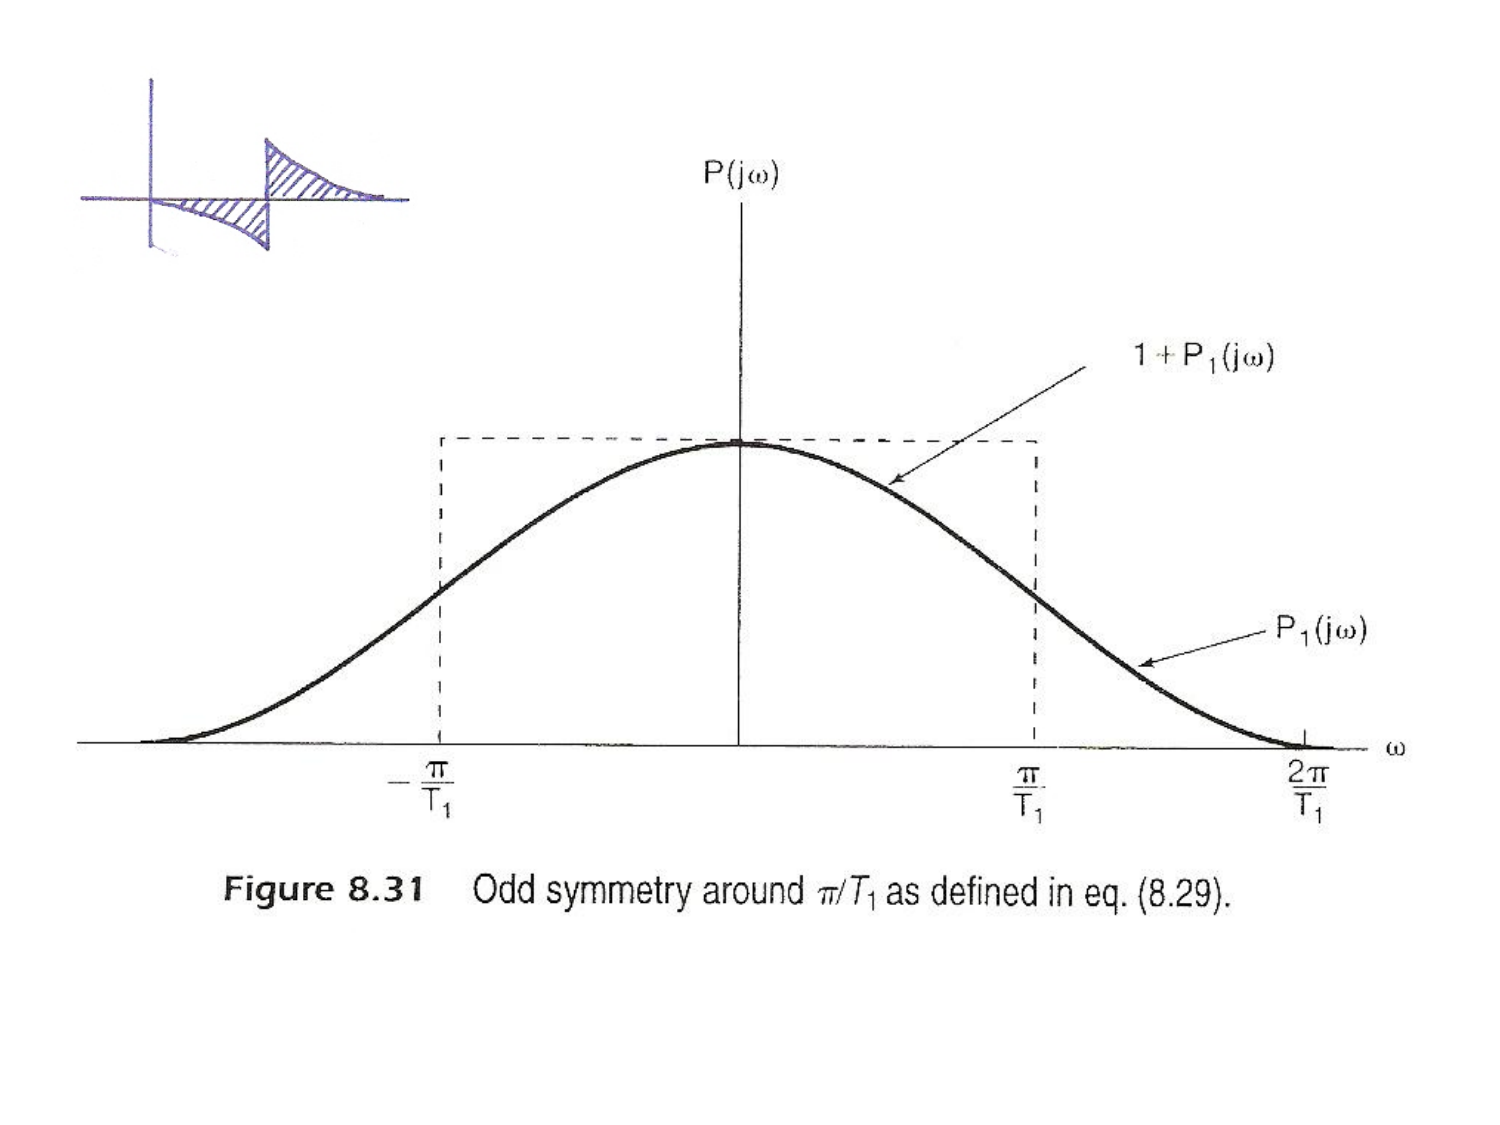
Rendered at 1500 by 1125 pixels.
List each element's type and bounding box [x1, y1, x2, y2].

picture [63, 66, 1424, 934]
